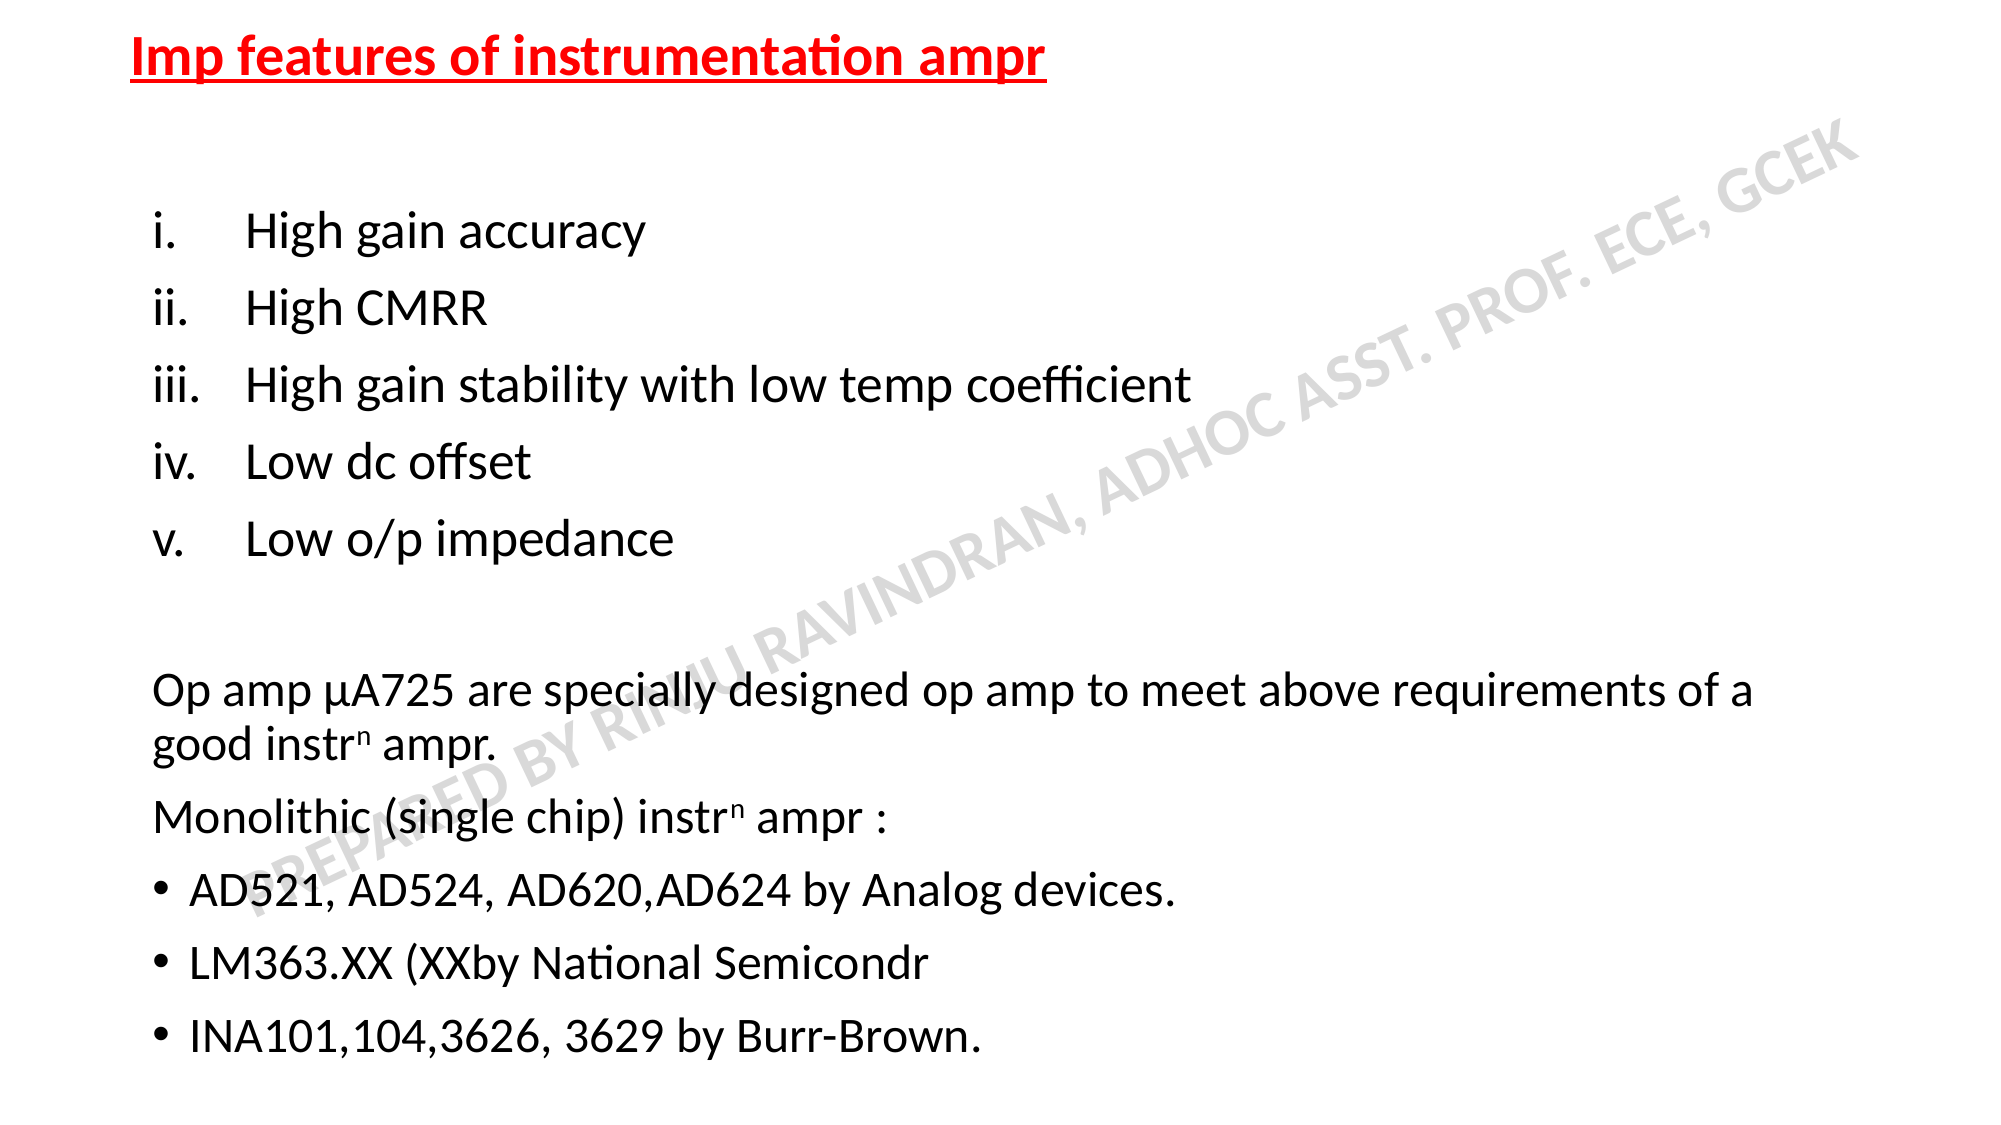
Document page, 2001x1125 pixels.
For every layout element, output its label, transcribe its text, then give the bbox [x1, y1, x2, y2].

title Imp features of instrumentation ampr [115, 17, 1841, 236]
